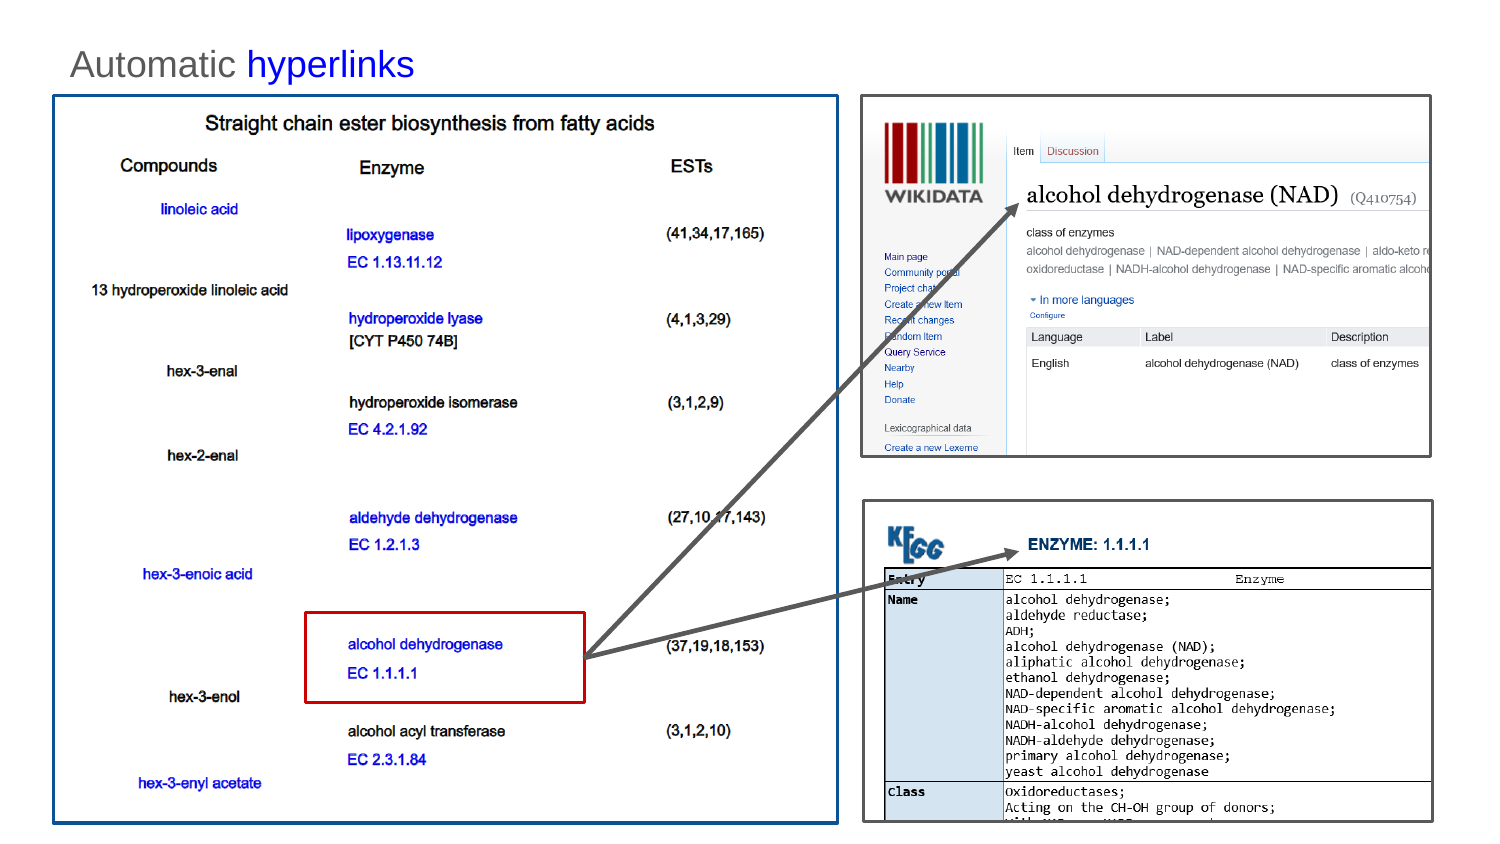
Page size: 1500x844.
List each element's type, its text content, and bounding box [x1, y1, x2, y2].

picture [862, 97, 1430, 456]
picture [864, 501, 1432, 821]
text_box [583, 202, 1020, 659]
text_box Automatic hyperlinks [54, 24, 863, 100]
picture [54, 96, 836, 822]
